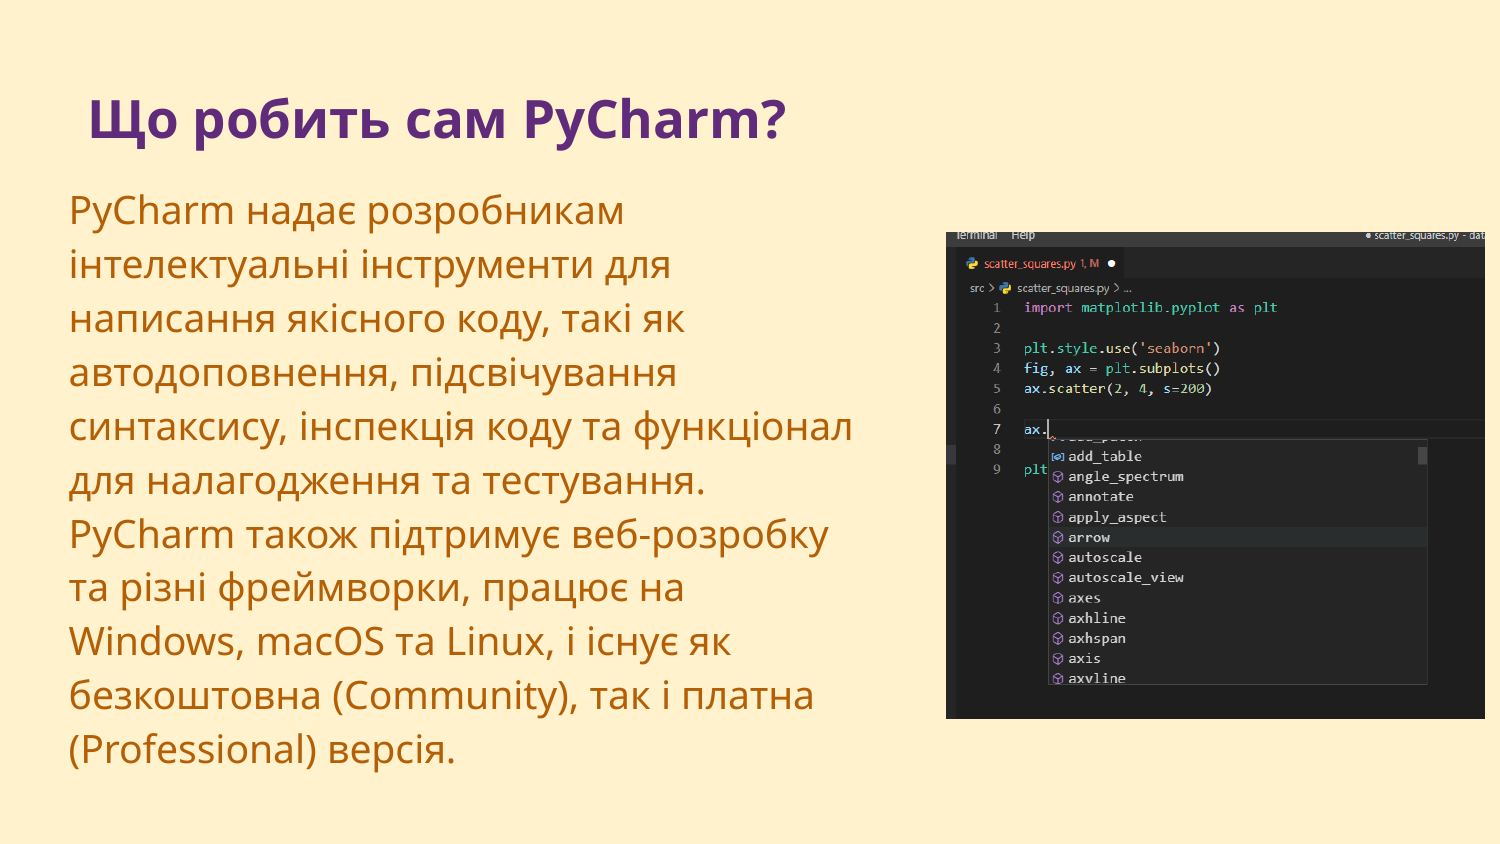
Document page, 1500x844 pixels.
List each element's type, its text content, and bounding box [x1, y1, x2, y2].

list PyCharm надає розробникам інтелектуальні інструменти для написання якісного коду, такі як автодоповнення, підсвічування синтаксису, інспекція коду та функціонал для налагодження та тестування. PyCharm також підтримує веб-розробку та різні фреймворки, працює на Windows, macOS та Linux, і існує як безкоштовна (Community), так і платна (Professional) версія. [53, 163, 872, 788]
picture [946, 232, 1485, 719]
title Що робить сам PyCharm? [72, 70, 1471, 165]
